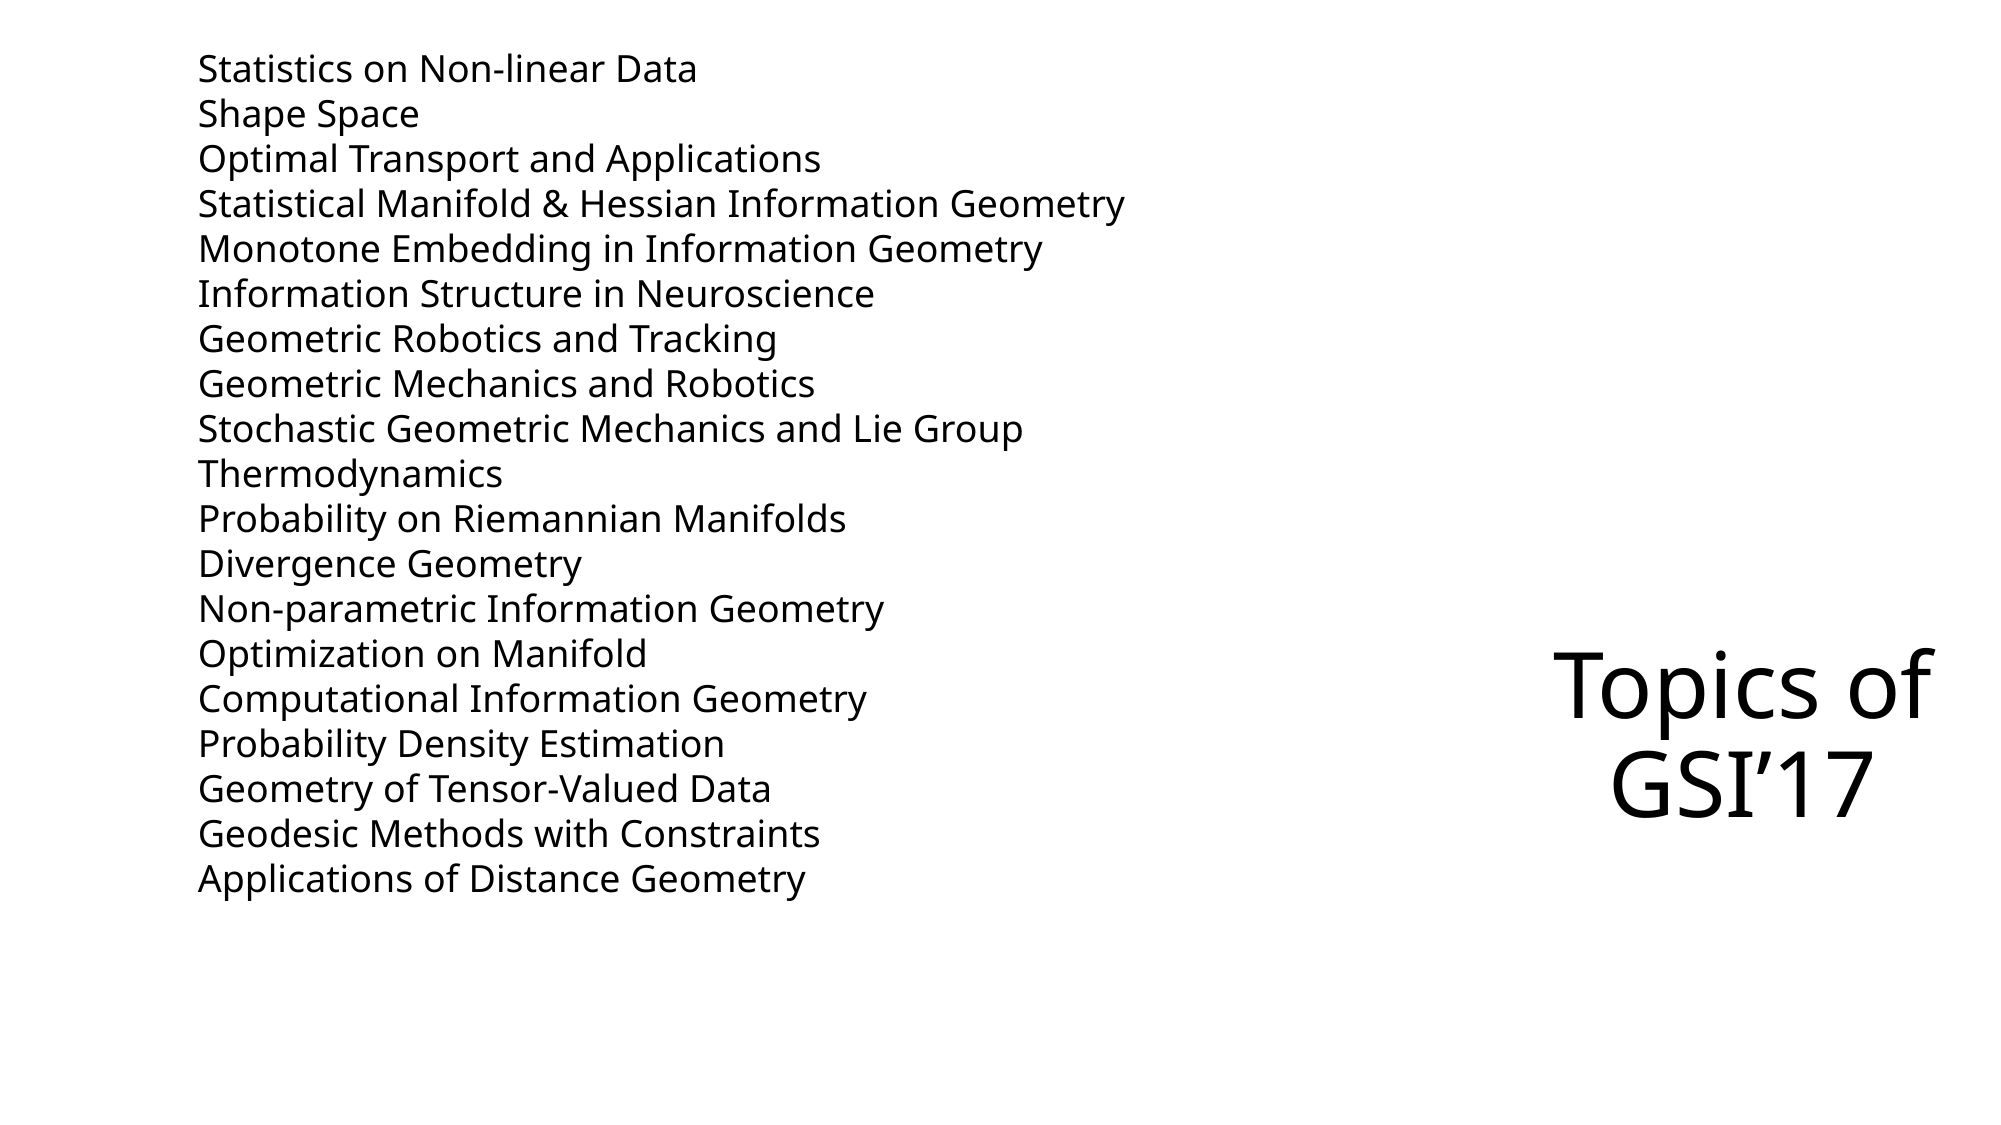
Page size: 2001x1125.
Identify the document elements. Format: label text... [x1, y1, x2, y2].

text_box Topics of GSI’17 [1531, 629, 1956, 848]
text_box Statistics on Non-linear Data Shape Space Optimal Transport and Applications Statistical Manifold & Hessian Information Geometry Monotone Embedding in Information Geometry Information Structure in Neuroscience Geometric Robotics and Tracking Geometric Mechanics and Robotics Stochastic Geometric Mechanics and Lie Group Thermodynamics Probability on Riemannian Manifolds Divergence Geometry Non-parametric Information Geometry Optimization on Manifold Computational Information Geometry Probability Density Estimation Geometry of Tensor-Valued Data Geodesic Methods with Constraints Applications of Distance Geometry [183, 37, 1184, 908]
